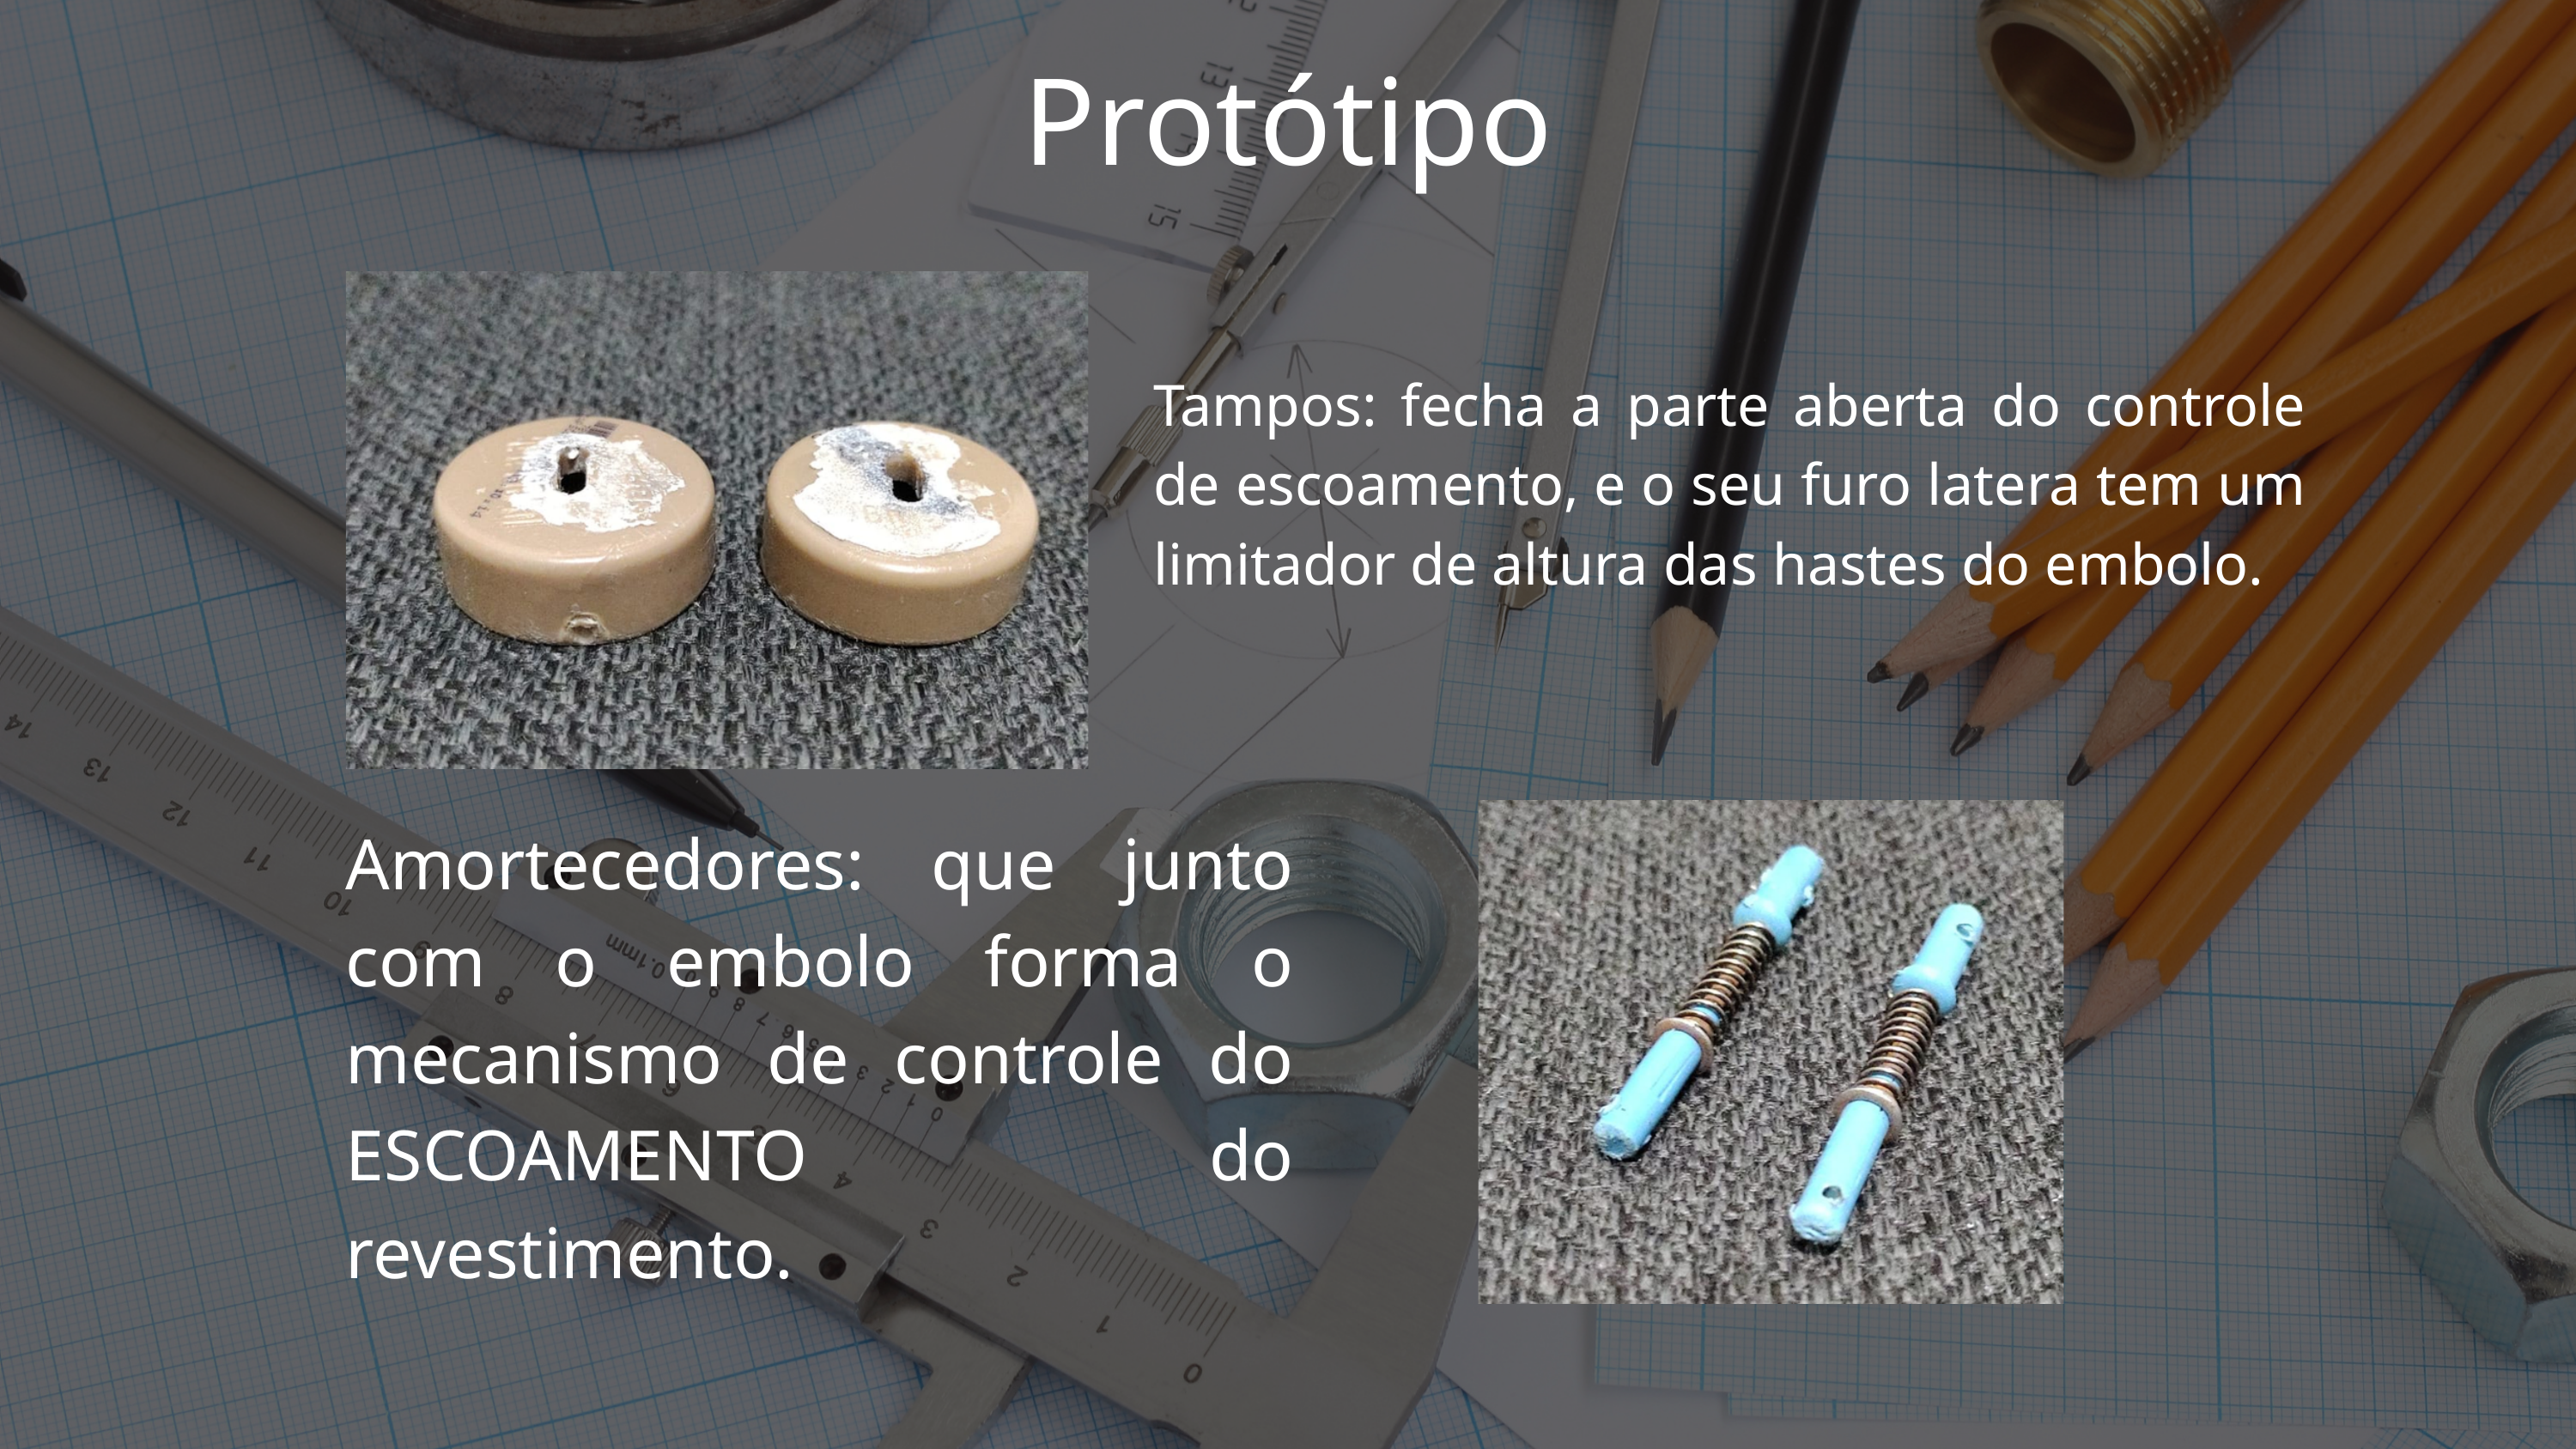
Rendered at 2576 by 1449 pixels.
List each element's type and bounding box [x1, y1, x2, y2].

text_box [0, 0, 2576, 1449]
